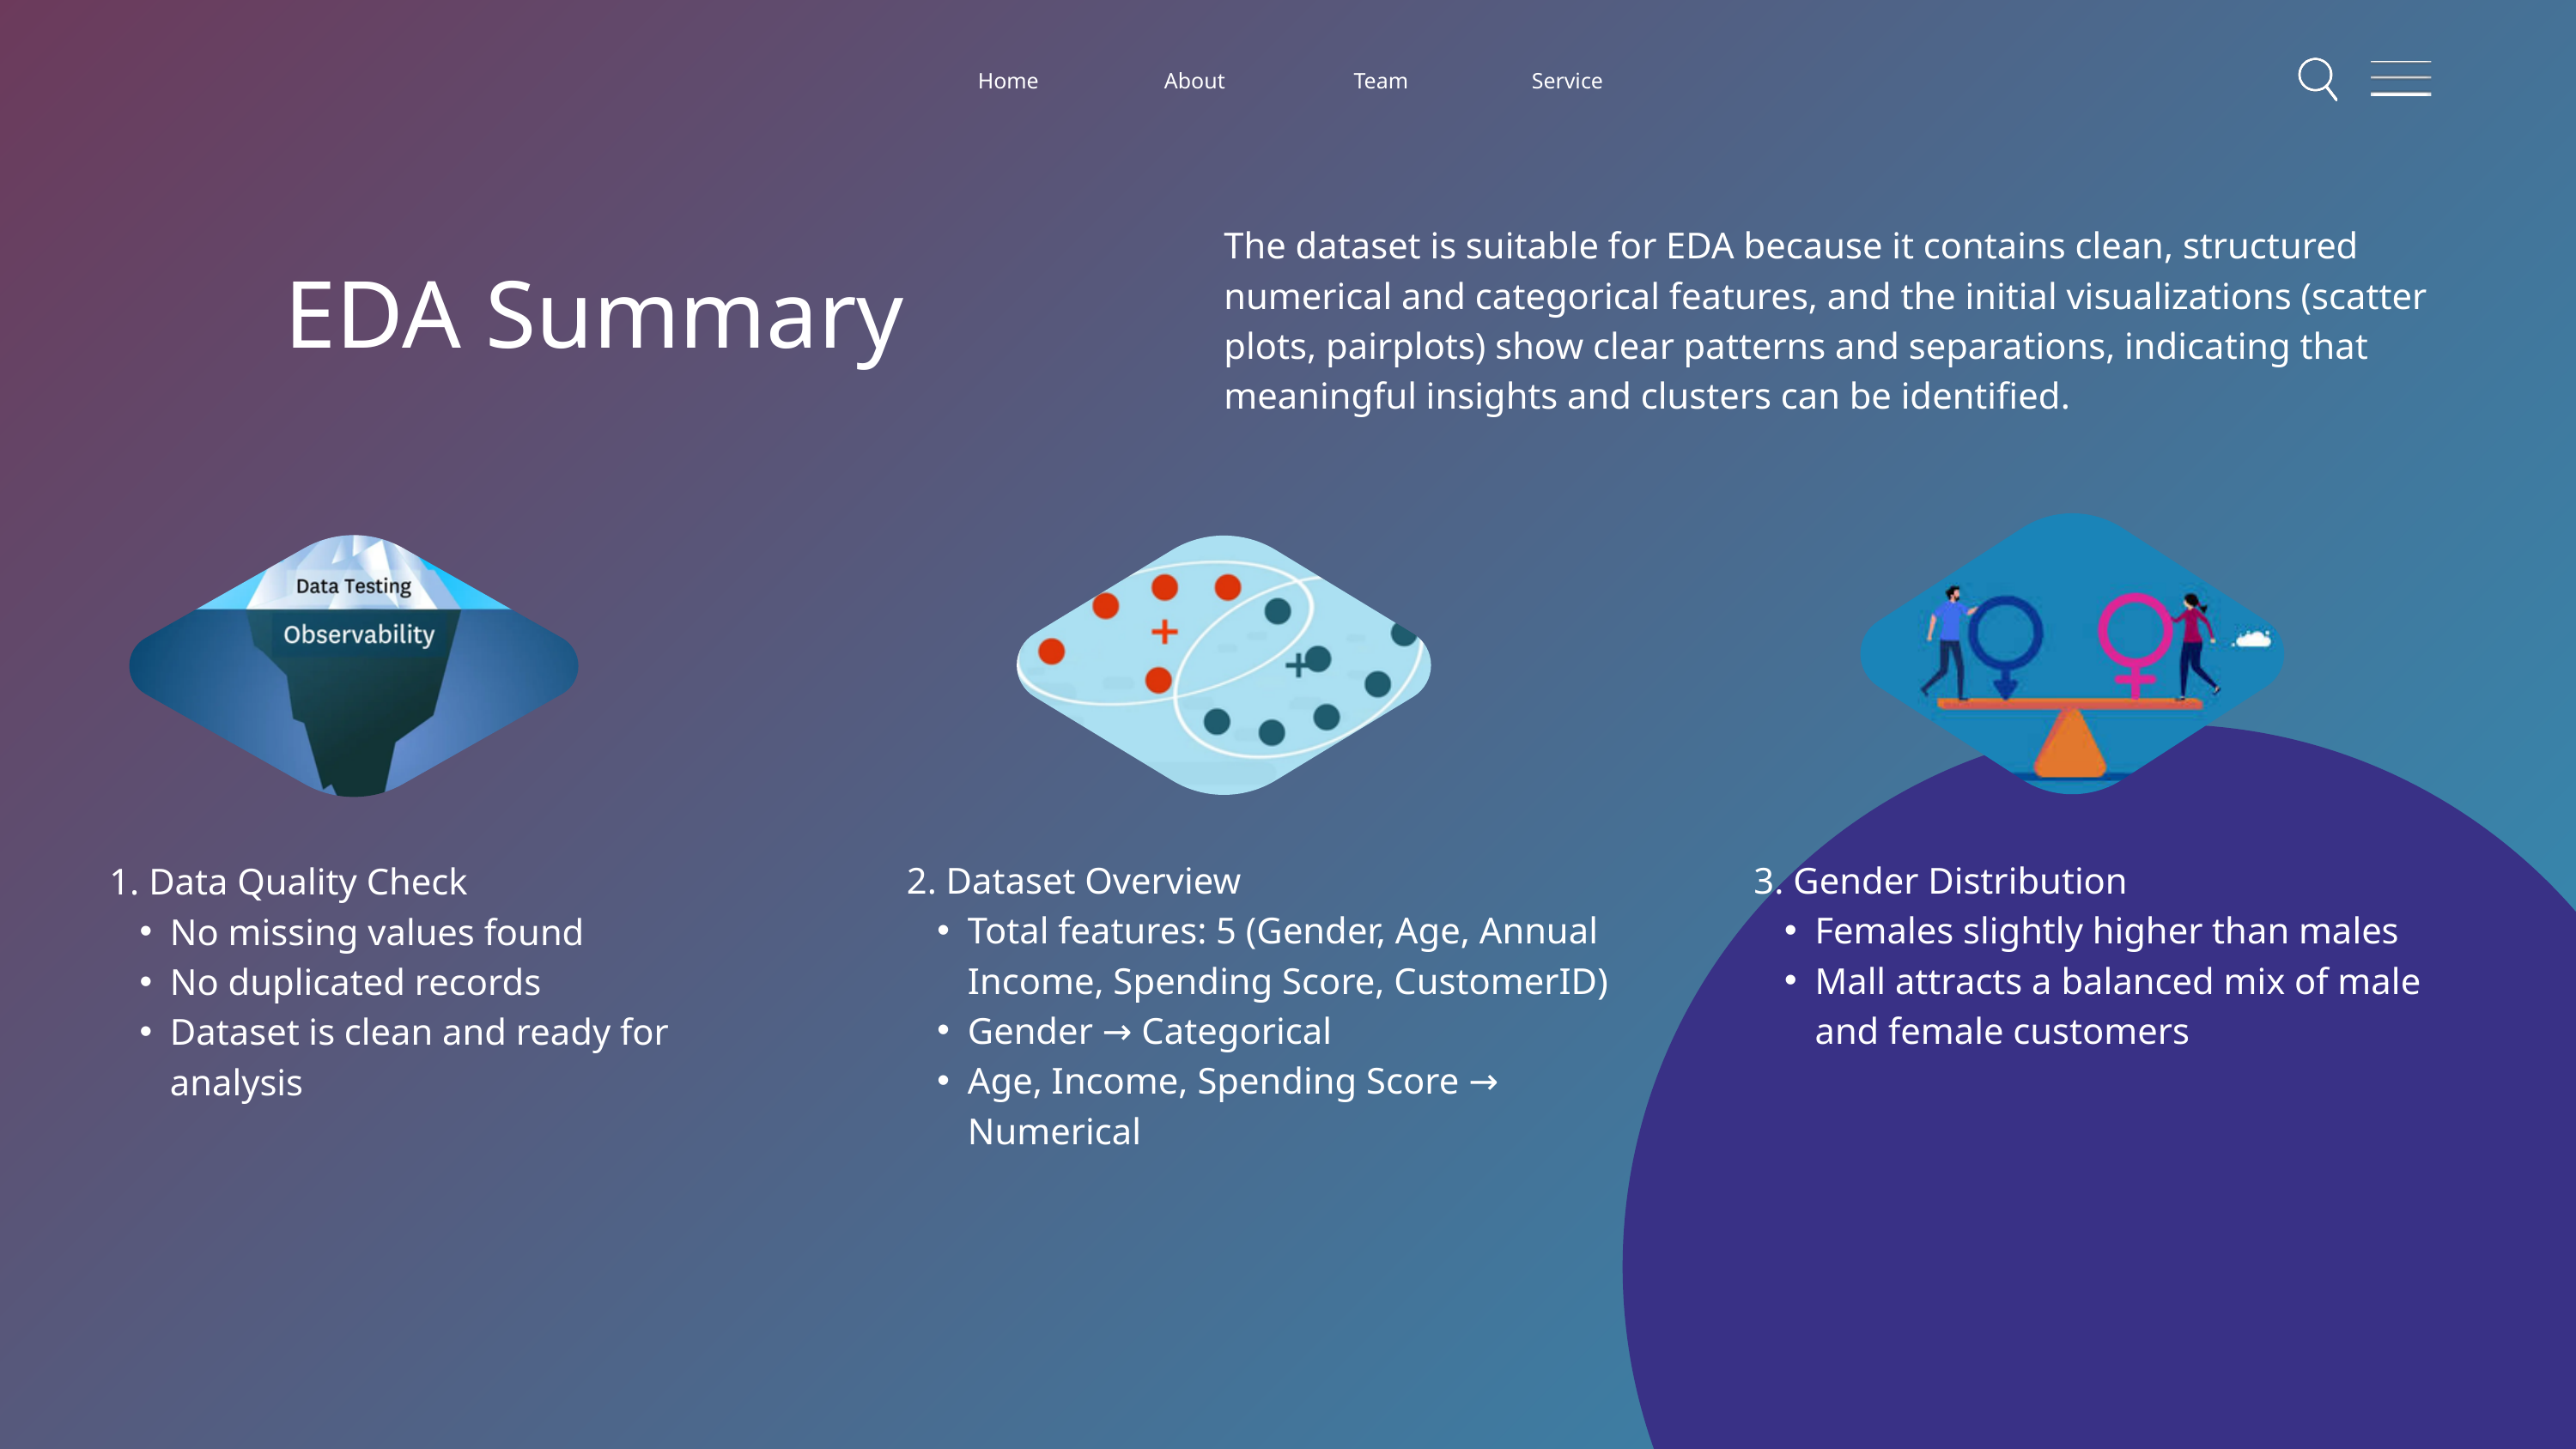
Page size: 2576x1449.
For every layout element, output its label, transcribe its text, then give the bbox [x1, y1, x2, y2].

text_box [95, 519, 612, 813]
text_box The dataset is suitable for EDA because it contains clean, structured numerical and categorical features, and the initial visualizations (scatter plots, pairplots) show clear patterns and separations, indicating that meaningful insights and clusters can be identified. [1224, 215, 2473, 417]
text_box Home [953, 63, 1064, 94]
text_box Service [1512, 63, 1623, 94]
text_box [982, 518, 1466, 813]
text_box About [1139, 63, 1250, 94]
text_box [1622, 724, 2576, 1449]
text_box [2296, 56, 2338, 101]
text_box 2. Dataset Overview Total features: 5 (Gender, Age, Annual Income, Spending Score, CustomerID) Gender → Categorical Age, Income, Spending Score → Numerical [906, 851, 1618, 1202]
text_box Team [1326, 63, 1437, 94]
text_box 1. Data Quality Check No missing values found No duplicated records Dataset is clean and ready for analysis [109, 852, 775, 1153]
text_box [2371, 61, 2432, 96]
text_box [1827, 495, 2318, 813]
text_box EDA Summary [284, 274, 1094, 367]
